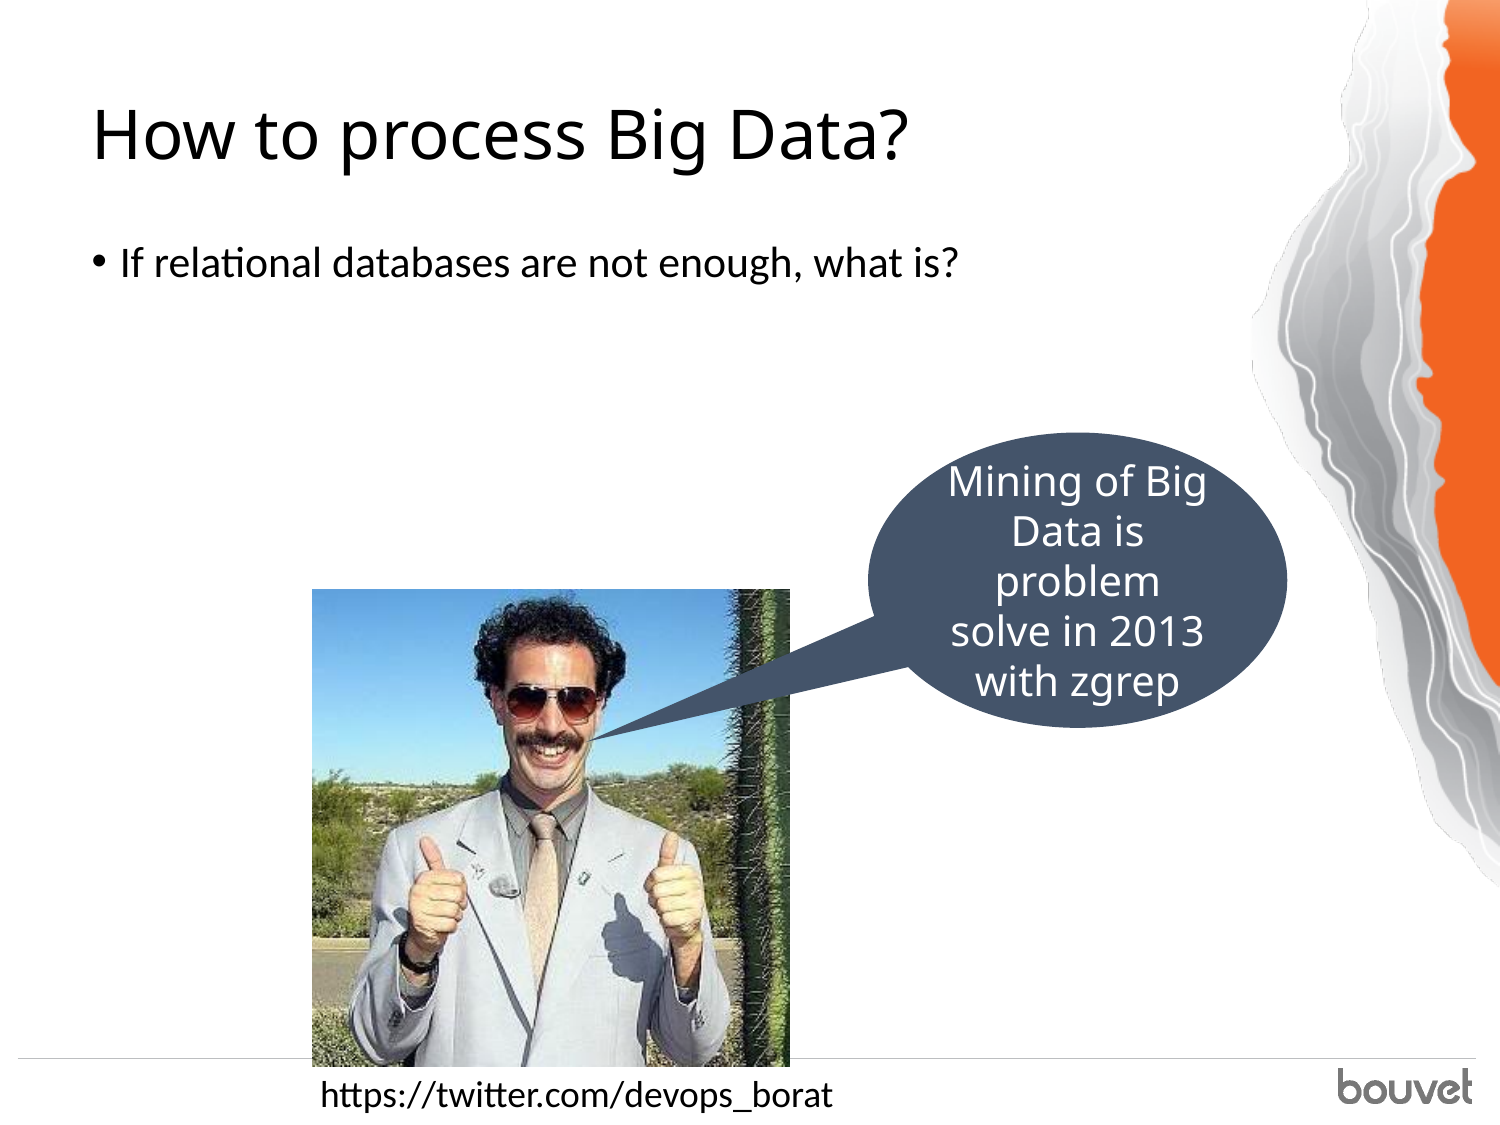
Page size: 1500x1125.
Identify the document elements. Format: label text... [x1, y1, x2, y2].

text_box https://twitter.com/devops_borat [305, 1062, 849, 1123]
text_box Mining of Big Data is problem solve in 2013 with zgrep [790, 431, 1288, 729]
title How to process Big Data? [76, 42, 1306, 220]
picture [1338, 1068, 1472, 1104]
picture [1217, 0, 1500, 913]
list If relational databases are not enough, what is? [76, 231, 1247, 1004]
picture [312, 589, 790, 1067]
